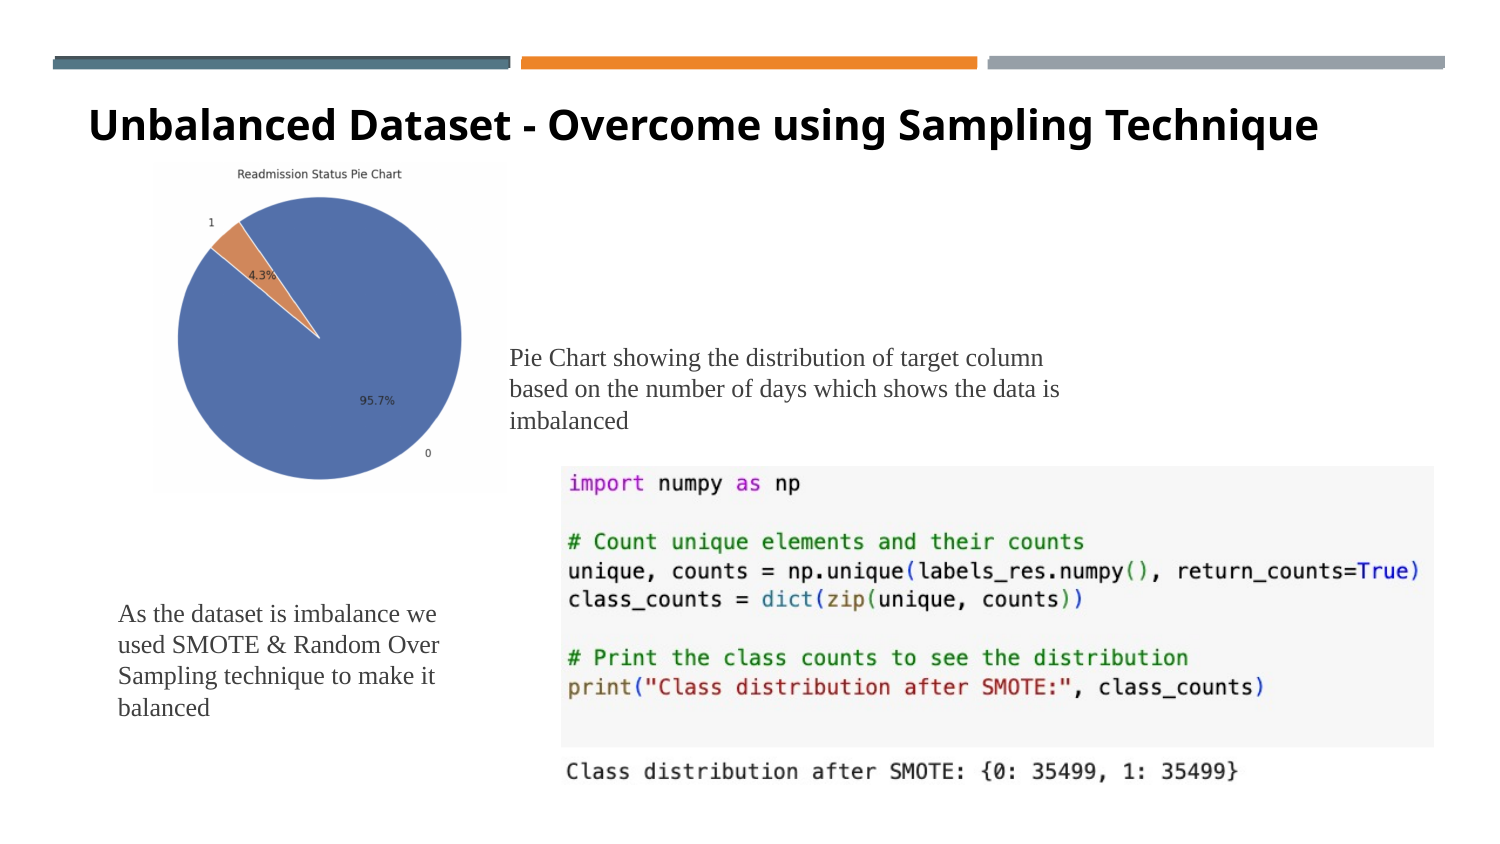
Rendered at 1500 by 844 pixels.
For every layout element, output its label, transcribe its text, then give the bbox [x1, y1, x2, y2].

title Unbalanced Dataset - Overcome using Sampling Technique [76, 92, 1434, 155]
list [66, 154, 1424, 825]
picture [561, 465, 1434, 807]
text_box As the dataset is imbalance we used SMOTE & Random Over Sampling technique to make it balanced [106, 585, 482, 722]
picture [153, 162, 507, 494]
text_box Pie Chart showing the distribution of target column based on the number of days which shows the data is imbalanced [511, 329, 1079, 436]
